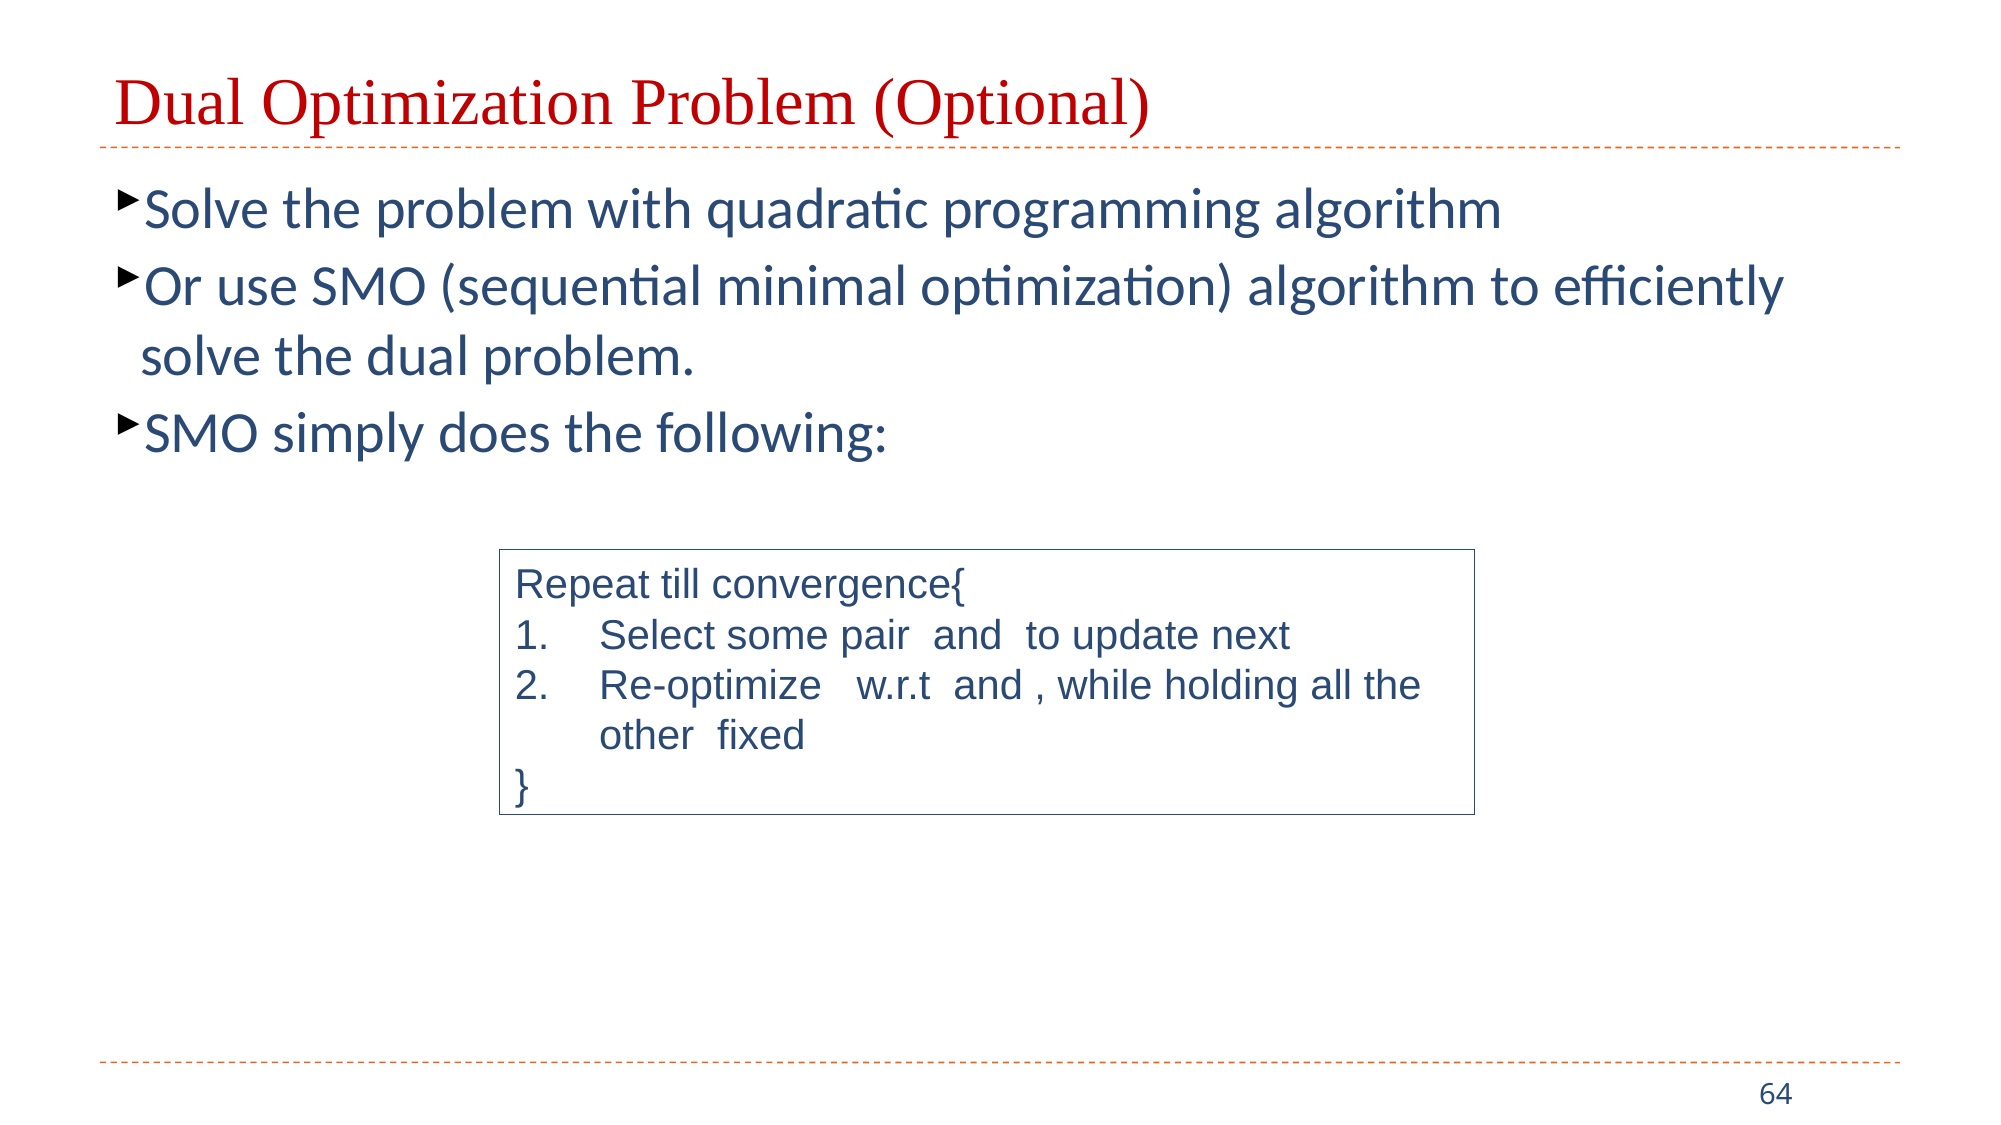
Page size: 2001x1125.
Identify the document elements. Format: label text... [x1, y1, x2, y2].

list Solve the problem with quadratic programming algorithm Or use SMO (sequential minimal optimization) algorithm to efficiently solve the dual problem. SMO simply does the following: [99, 162, 1900, 1050]
title Dual Optimization Problem (Optional) [99, 24, 1900, 146]
